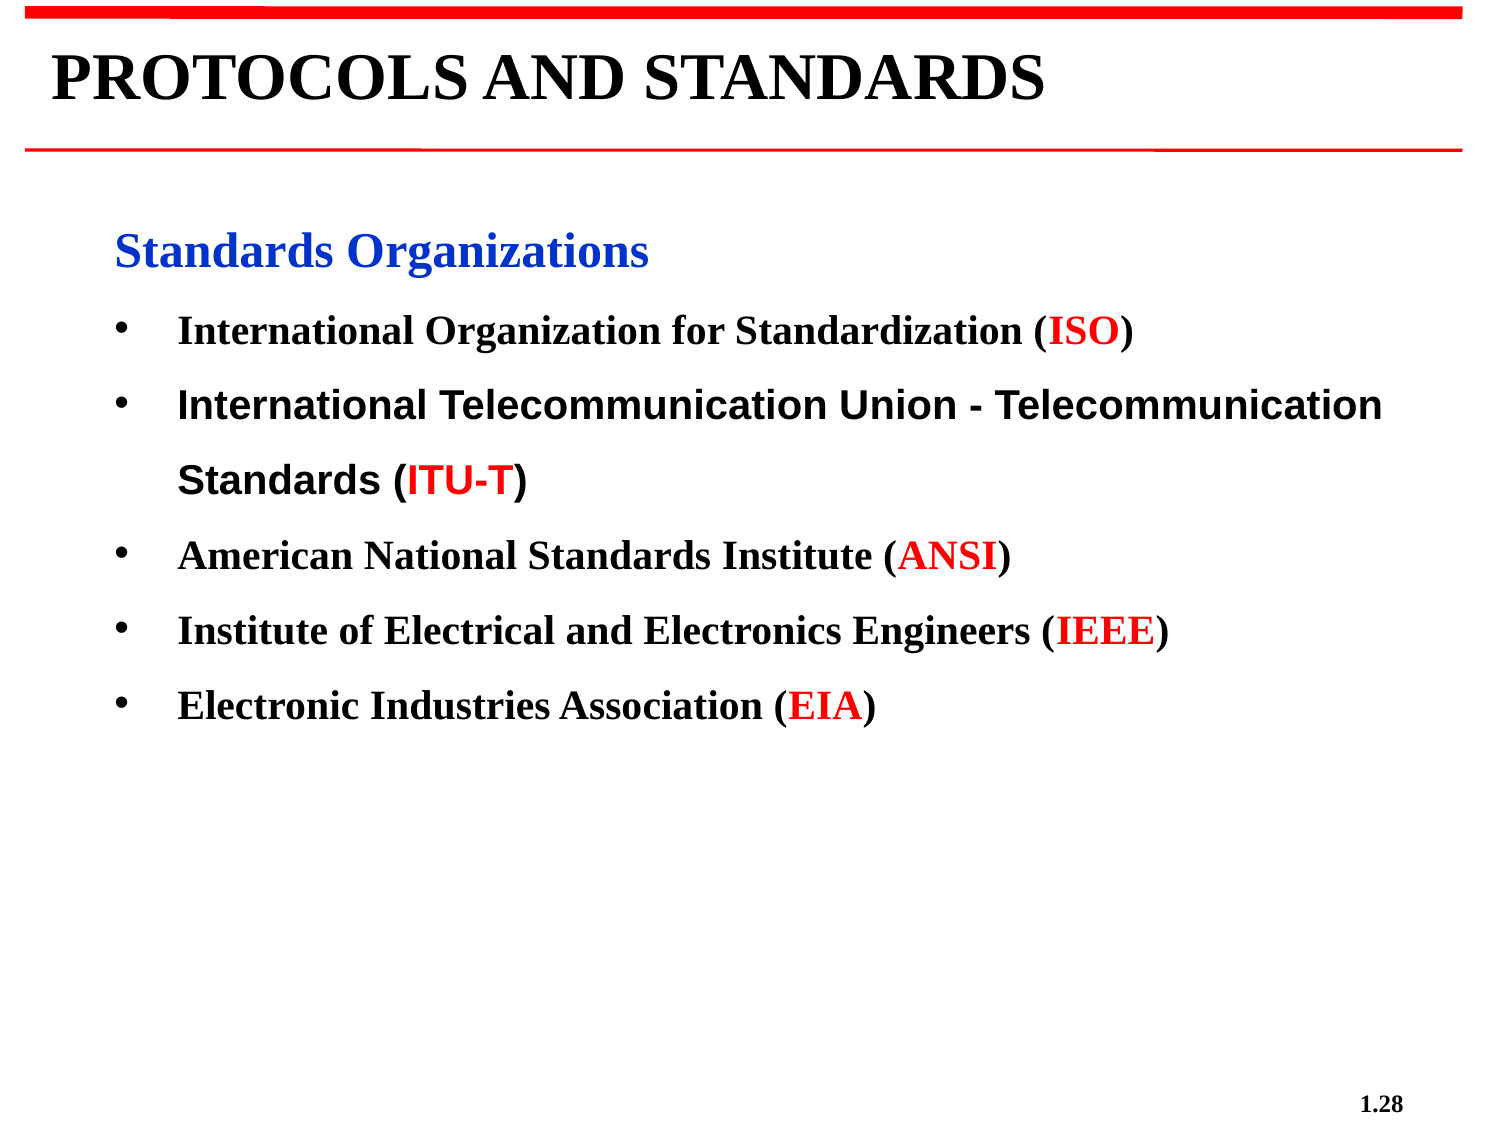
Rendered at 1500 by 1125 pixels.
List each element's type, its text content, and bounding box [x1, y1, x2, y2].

text_box Standards Organizations International Organization for Standardization (ISO) International Telecommunication Union - Telecommunication Standards (ITU-T) American National Standards Institute (ANSI) Institute of Electrical and Electronics Engineers (IEEE) Electronic Industries Association (EIA) [50, 160, 1450, 856]
text_box [0, 0, 1500, 163]
text_box 1.28 [1344, 1049, 1500, 1125]
text_box PROTOCOLS AND STANDARDS [36, 24, 1073, 121]
